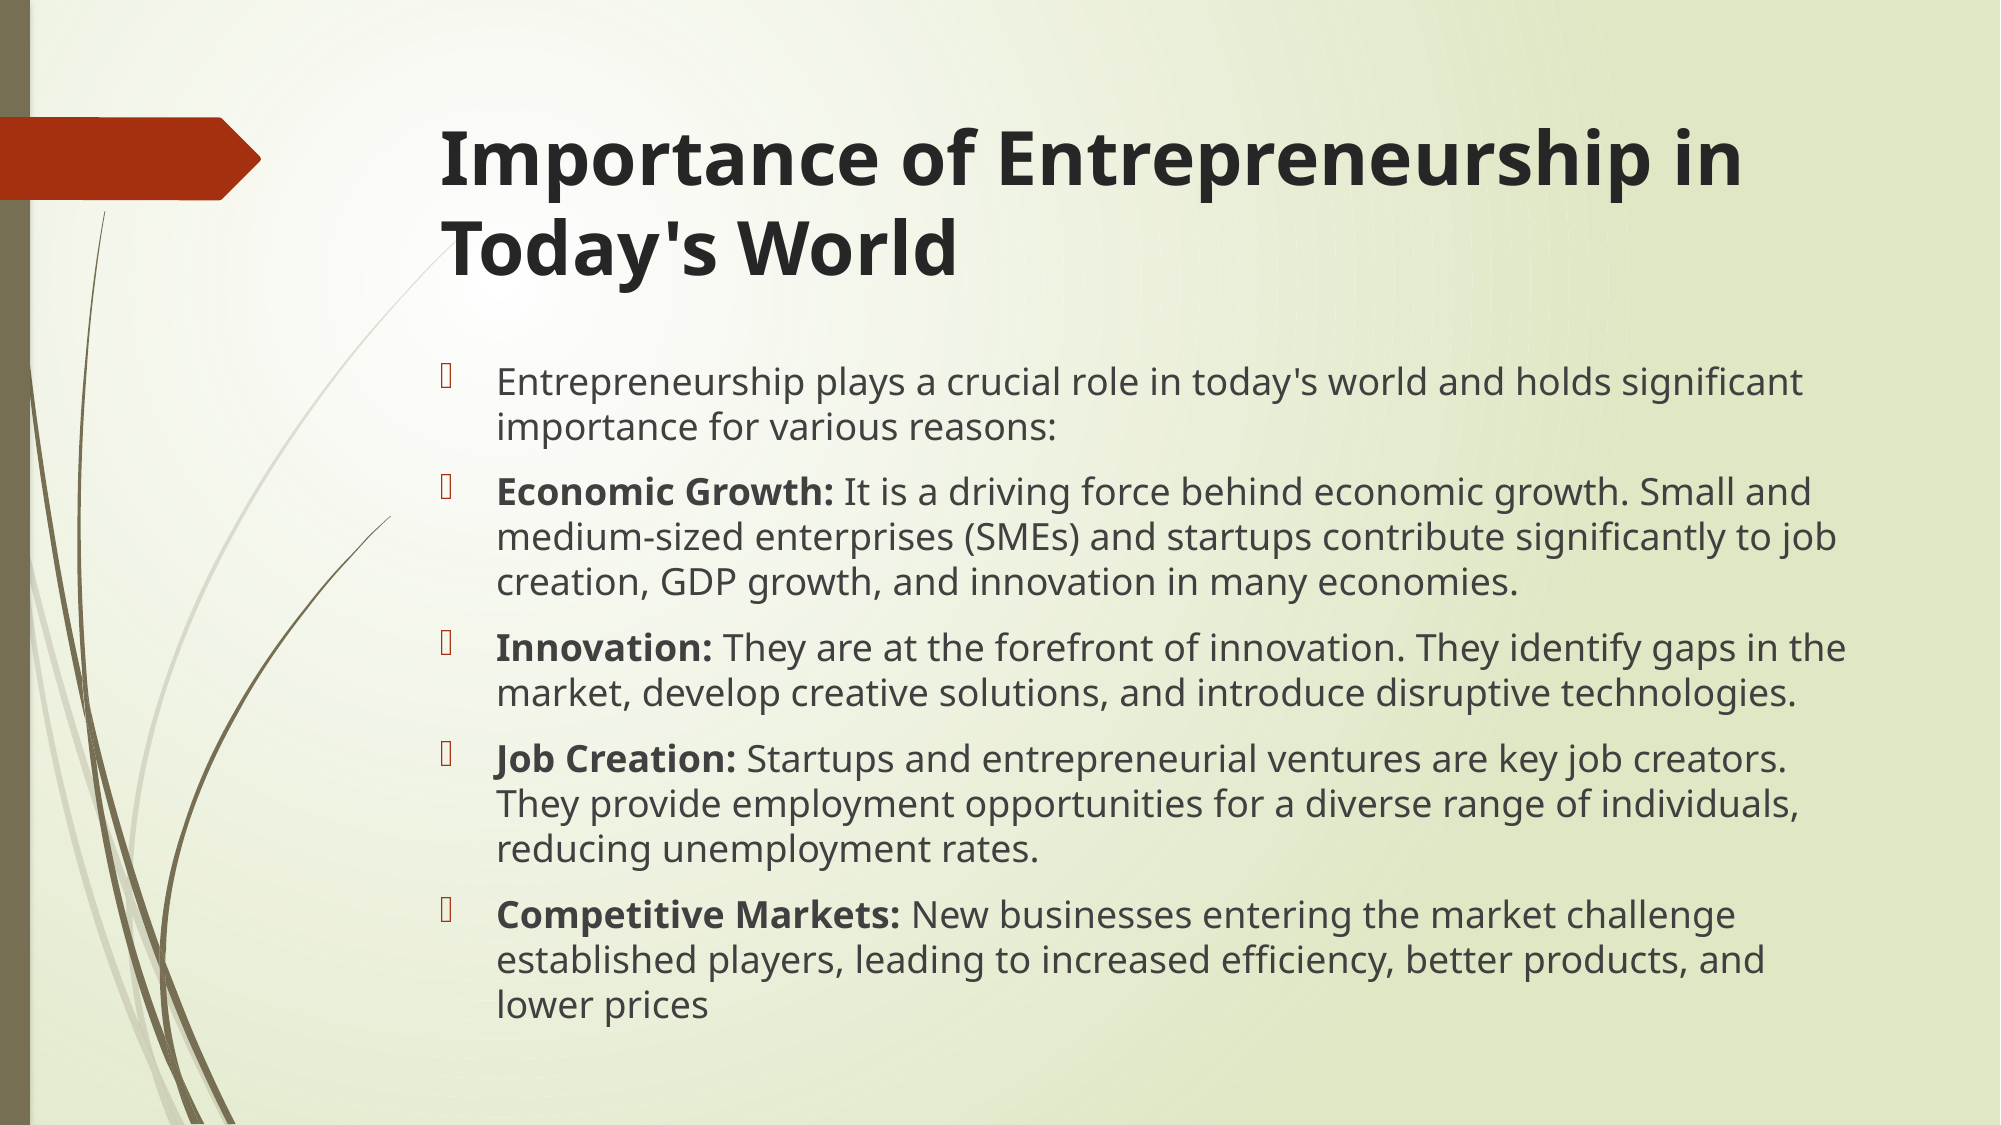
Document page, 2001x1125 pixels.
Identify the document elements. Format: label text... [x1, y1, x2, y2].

title Importance of Entrepreneurship in Today's World [425, 102, 1888, 313]
list Entrepreneurship plays a crucial role in today's world and holds significant importance for various reasons: Economic Growth: It is a driving force behind economic growth. Small and medium-sized enterprises (SMEs) and startups contribute significantly to job creation, GDP growth, and innovation in many economies. Innovation: They are at the forefront of innovation. They identify gaps in the market, develop creative solutions, and introduce disruptive technologies. Job Creation: Startups and entrepreneurial ventures are key job creators. They provide employment opportunities for a diverse range of individuals, reducing unemployment rates. Competitive Markets: New businesses entering the market challenge established players, leading to increased efficiency, better products, and lower prices [424, 350, 1888, 1036]
